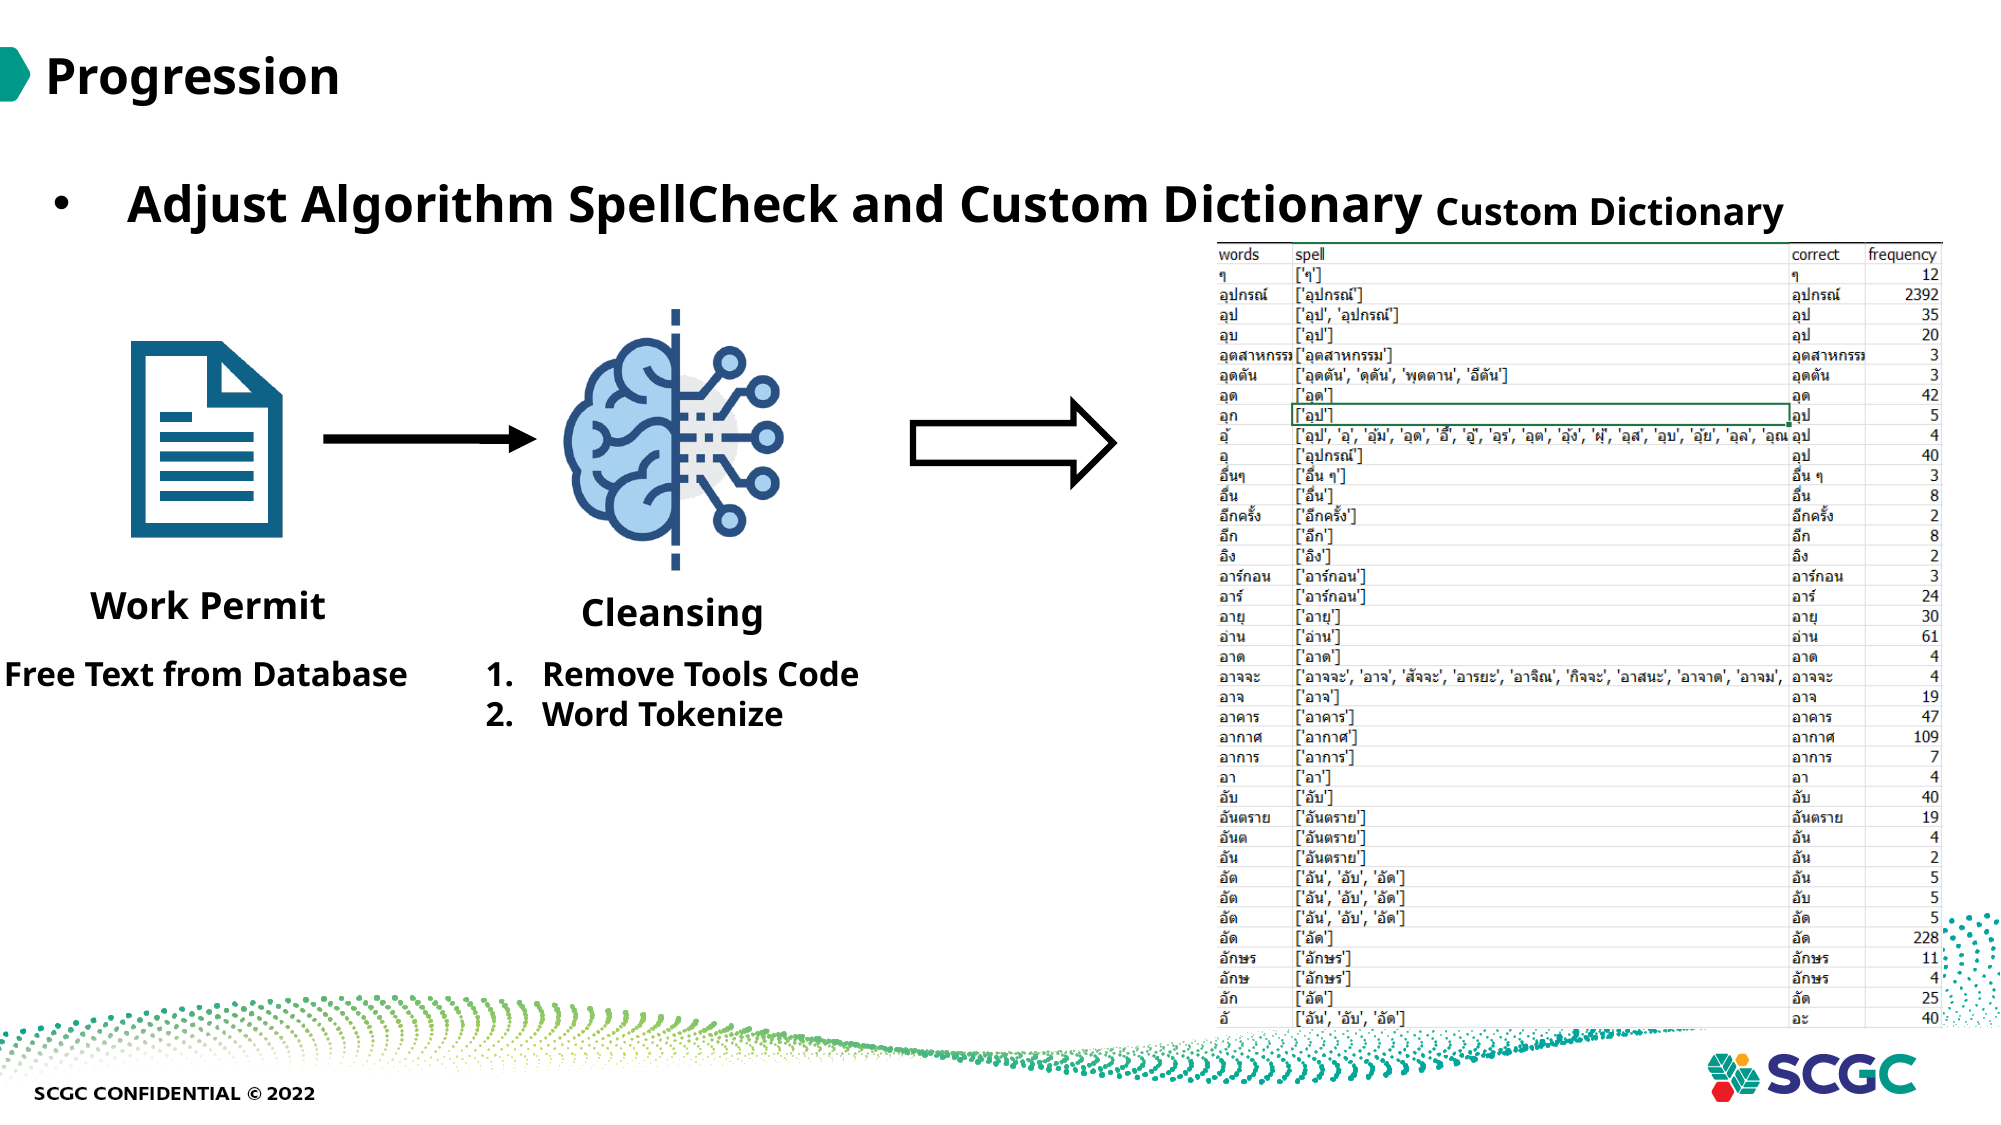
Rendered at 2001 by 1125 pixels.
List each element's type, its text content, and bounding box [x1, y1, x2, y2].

text_box Progression [30, 37, 356, 113]
text_box Cleansing [566, 581, 780, 641]
text_box Work Permit [75, 574, 342, 635]
text_box [912, 400, 1115, 486]
text_box Remove Tools Code Word Tokenize [470, 645, 875, 741]
text_box Free Text from Database [0, 645, 424, 701]
text_box Adjust Algorithm SpellCheck and Custom Dictionary [38, 164, 1898, 240]
picture [0, 0, 2000, 1125]
